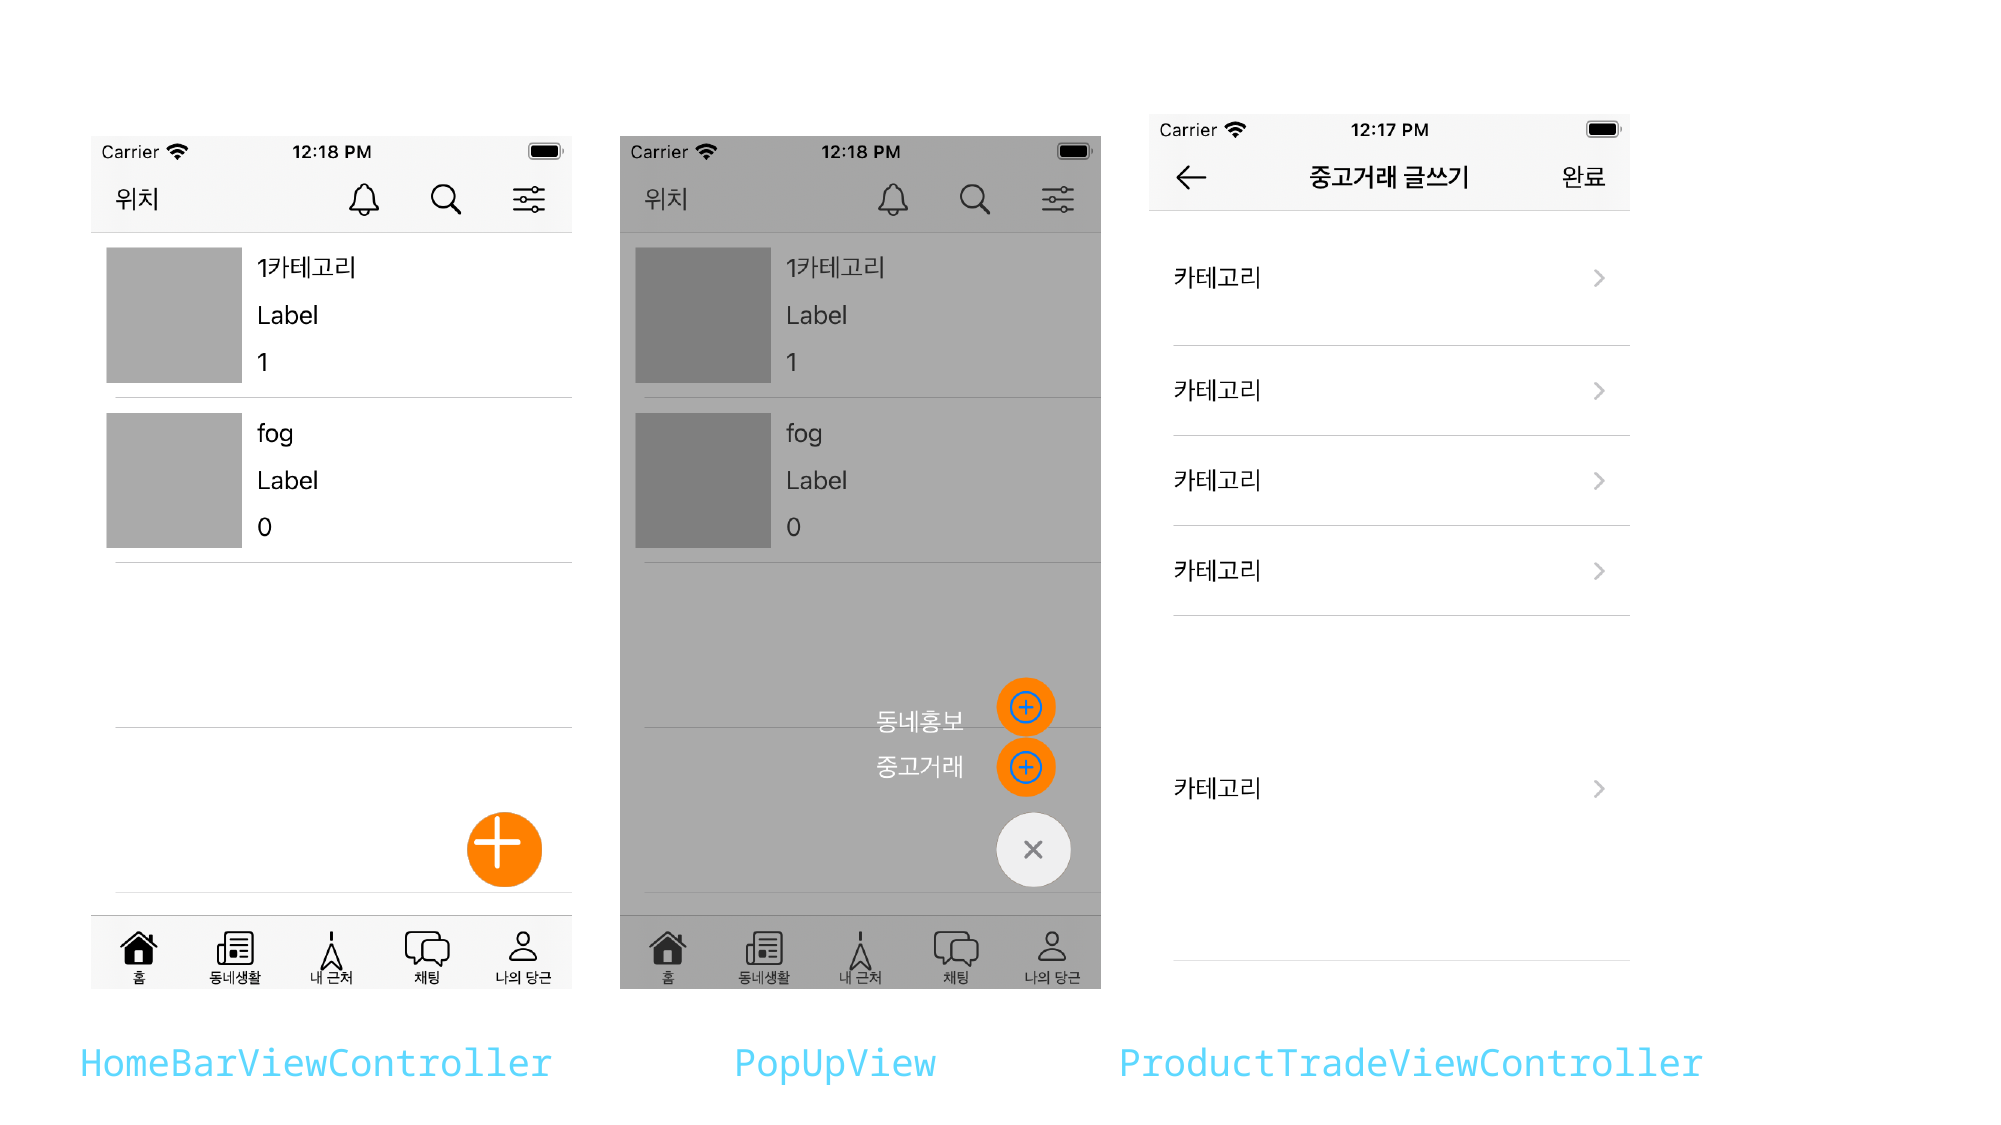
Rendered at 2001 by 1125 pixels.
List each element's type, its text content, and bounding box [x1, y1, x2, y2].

picture [1149, 114, 1630, 967]
text_box ProductTradeViewController [1103, 1031, 1719, 1092]
picture [91, 136, 572, 989]
text_box HomeBarViewController [65, 1031, 568, 1092]
picture [620, 136, 1101, 989]
text_box PopUpView [719, 1031, 952, 1092]
